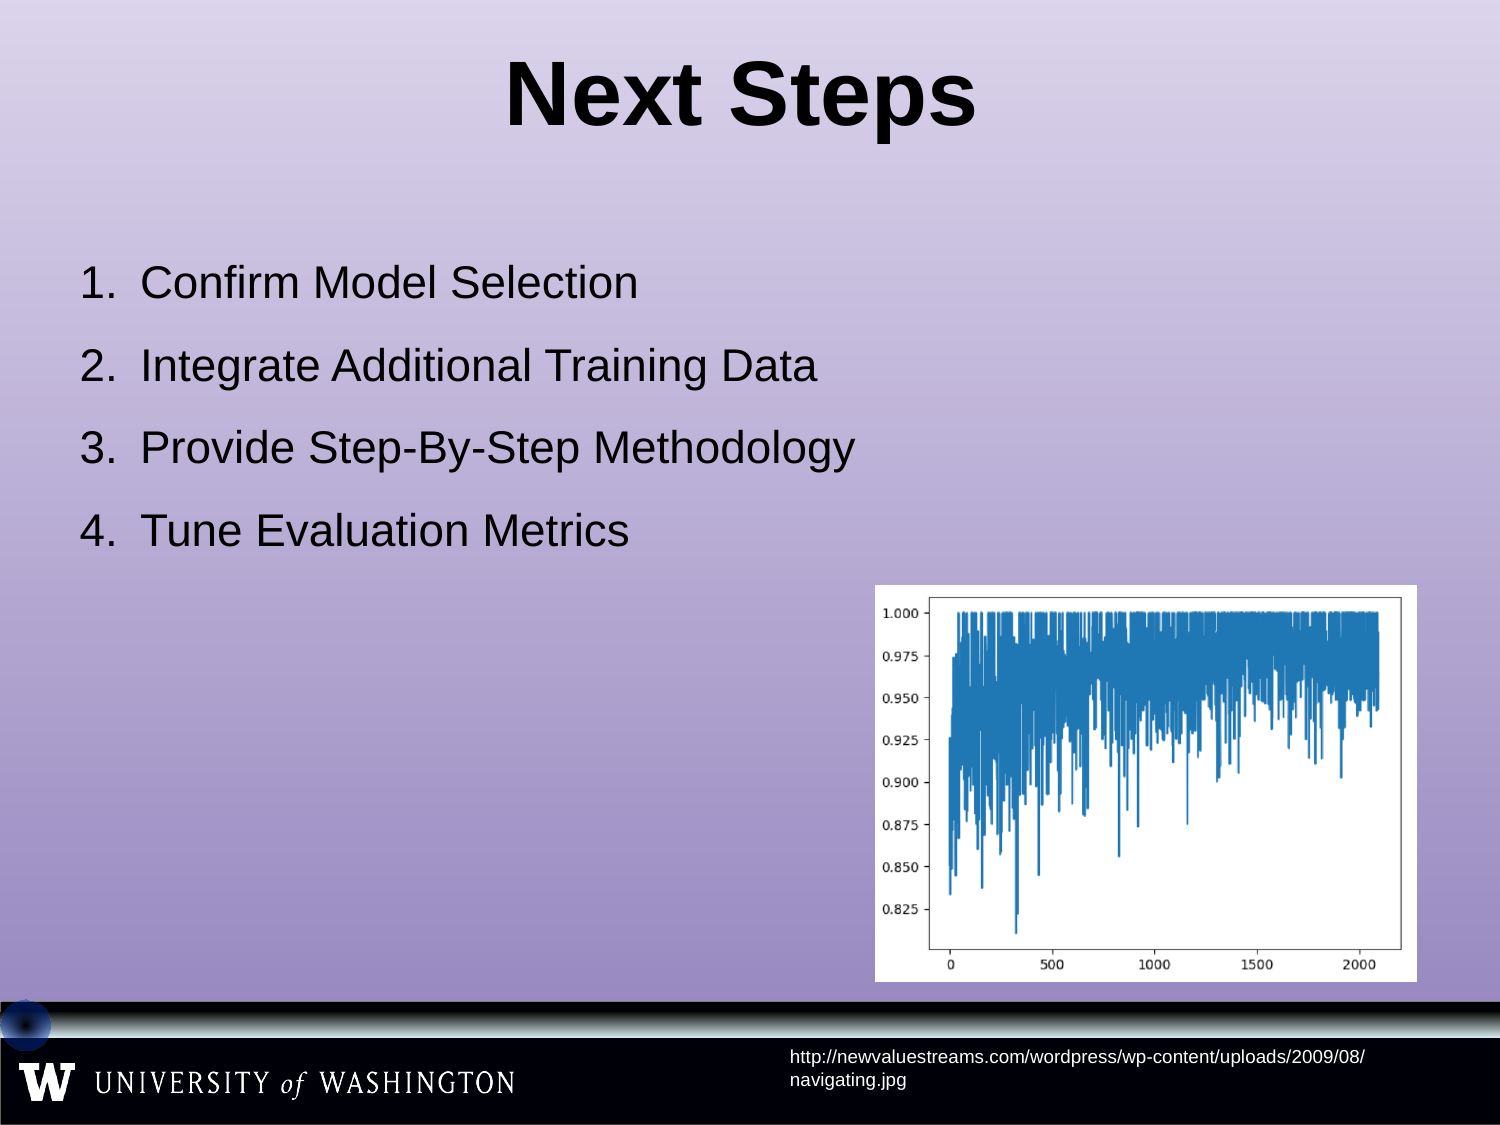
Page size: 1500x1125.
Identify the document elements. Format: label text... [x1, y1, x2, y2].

picture [875, 585, 1418, 982]
picture [0, 1038, 1500, 1125]
text_box http://newvaluestreams.com/wordpress/wp-content/uploads/2009/08/navigating.jpg [774, 1037, 1494, 1098]
title Next Steps [66, 0, 1417, 188]
text_box [0, 999, 51, 1051]
text_box Confirm Model Selection Integrate Additional Training Data Provide Step-By-Step Methodology Tune Evaluation Metrics [49, 210, 1417, 938]
text_box [47, 1012, 1500, 1038]
picture [35, 1001, 1500, 1012]
picture [0, 1001, 15, 1012]
